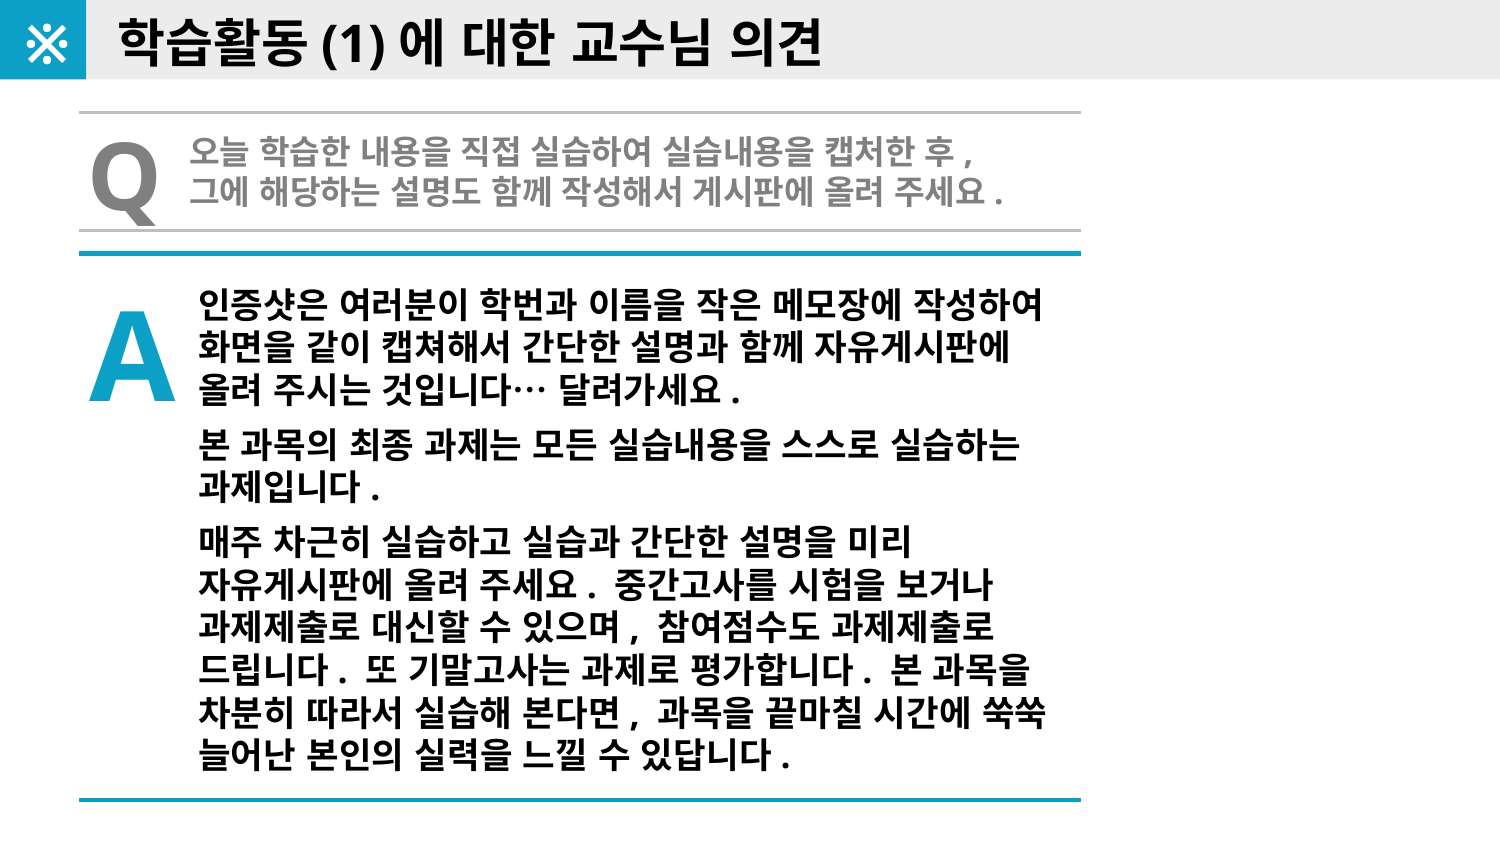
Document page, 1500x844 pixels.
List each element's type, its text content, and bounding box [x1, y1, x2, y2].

text_box A [68, 266, 190, 438]
text_box ※ [0, 0, 98, 86]
text_box 인증샷은 여러분이 학번과 이름을 작은 메모장에 작성하여 화면을 같이 캡쳐해서 간단한 설명과 함께 자유게시판에 올려 주시는 것입니다… 달려가세요. 본 과목의 최종 과제는 모든 실습내용을 스스로 실습하는 과제입니다. 매주 차근히 실습하고 실습과 간단한 설명을 미리 자유게시판에 올려 주세요. 중간고사를 시험을 보거나 과제제출로 대신할 수 있으며, 참여점수도 과제제출로 드립니다. 또 기말고사는 과제로 평가합니다. 본 과목을 차분히 따라서 실습해 본다면, 과목을 끝마칠 시간에 쑥쑥 늘어난 본인의 실력을 느낄 수 있답니다. [176, 272, 1081, 787]
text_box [65, 105, 1081, 241]
text_box 학습활동(1)에 대한 교수님 의견 [98, 0, 1436, 85]
